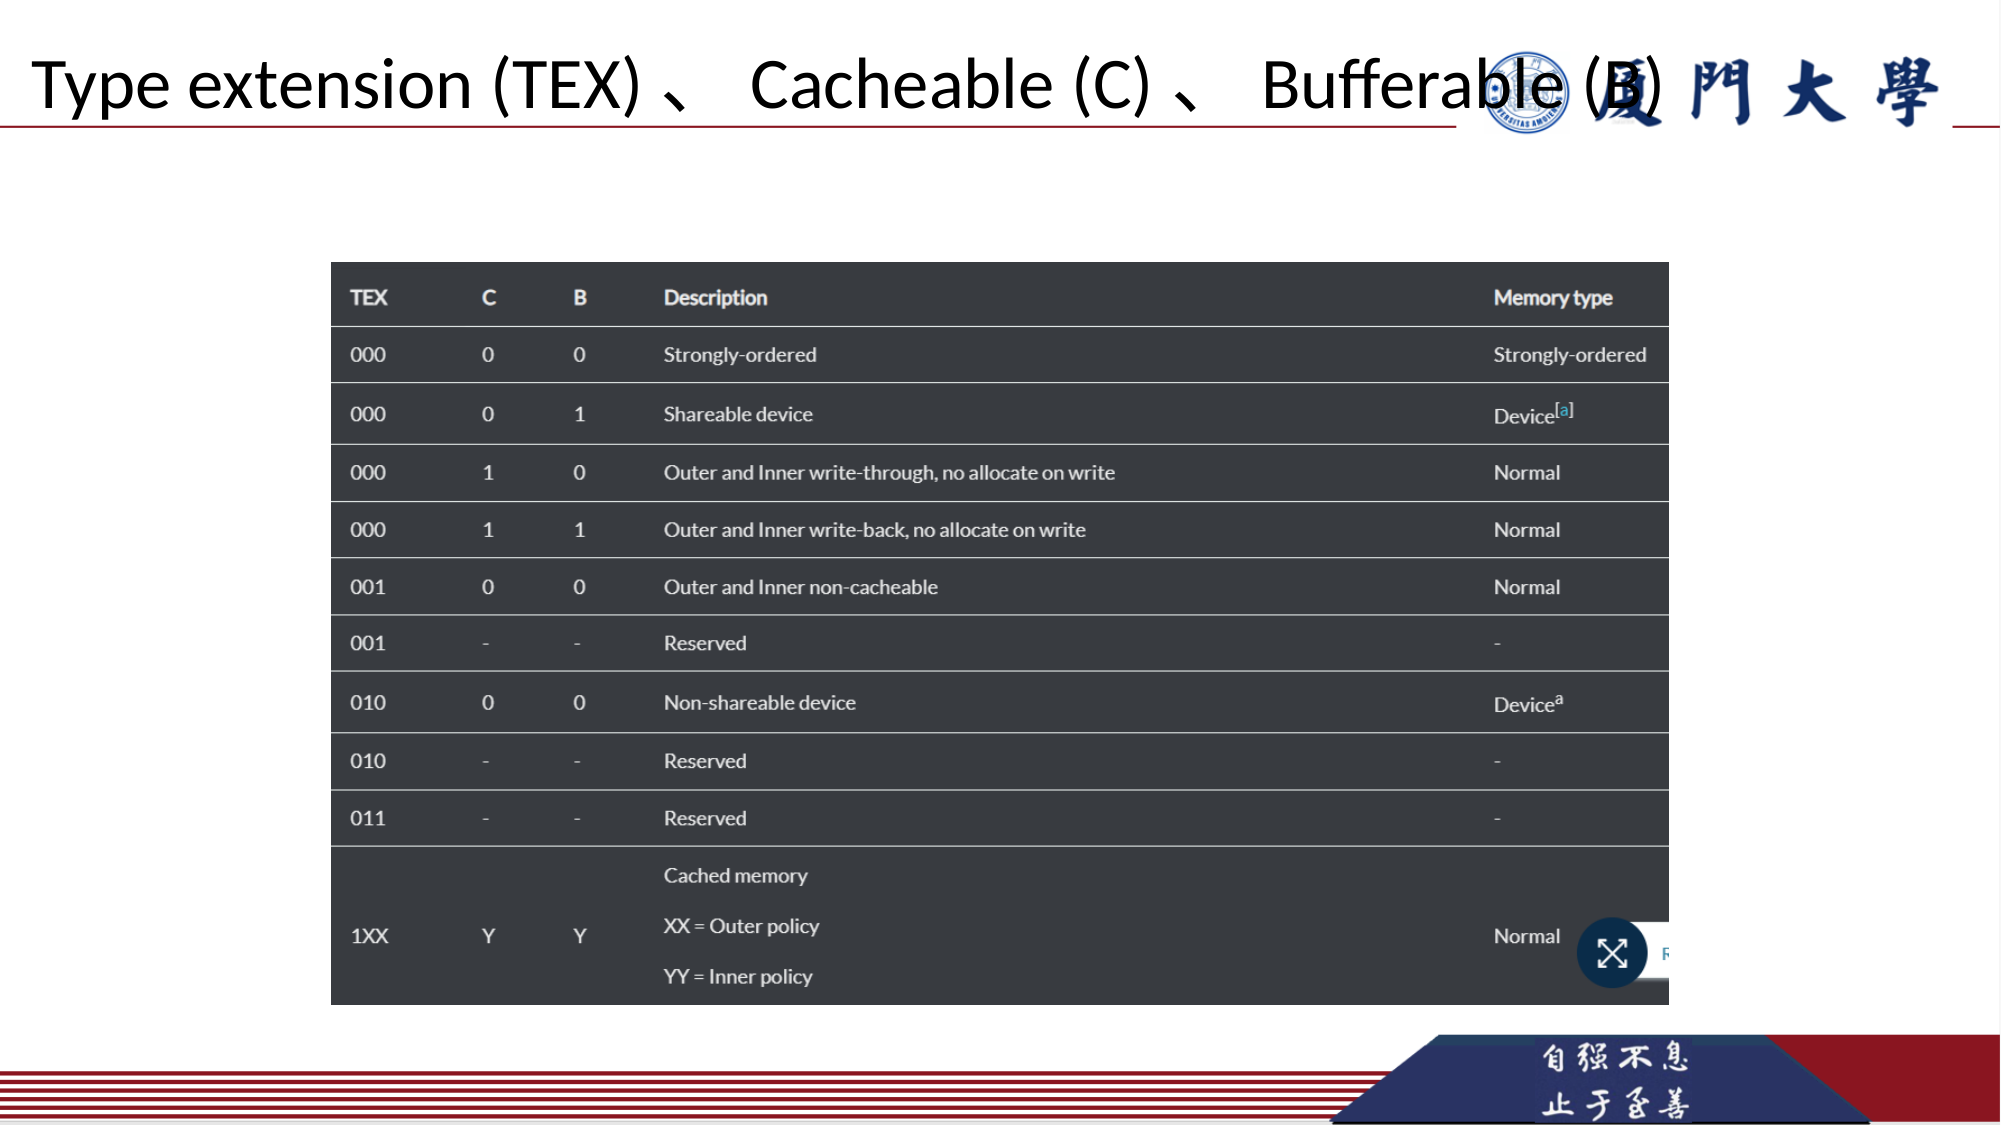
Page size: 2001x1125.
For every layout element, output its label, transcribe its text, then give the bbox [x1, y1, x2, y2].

title Type extension (TEX)、Cacheable (C)、Bufferable (B) [13, 16, 1684, 143]
picture [0, 0, 2001, 1125]
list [330, 262, 1670, 1006]
